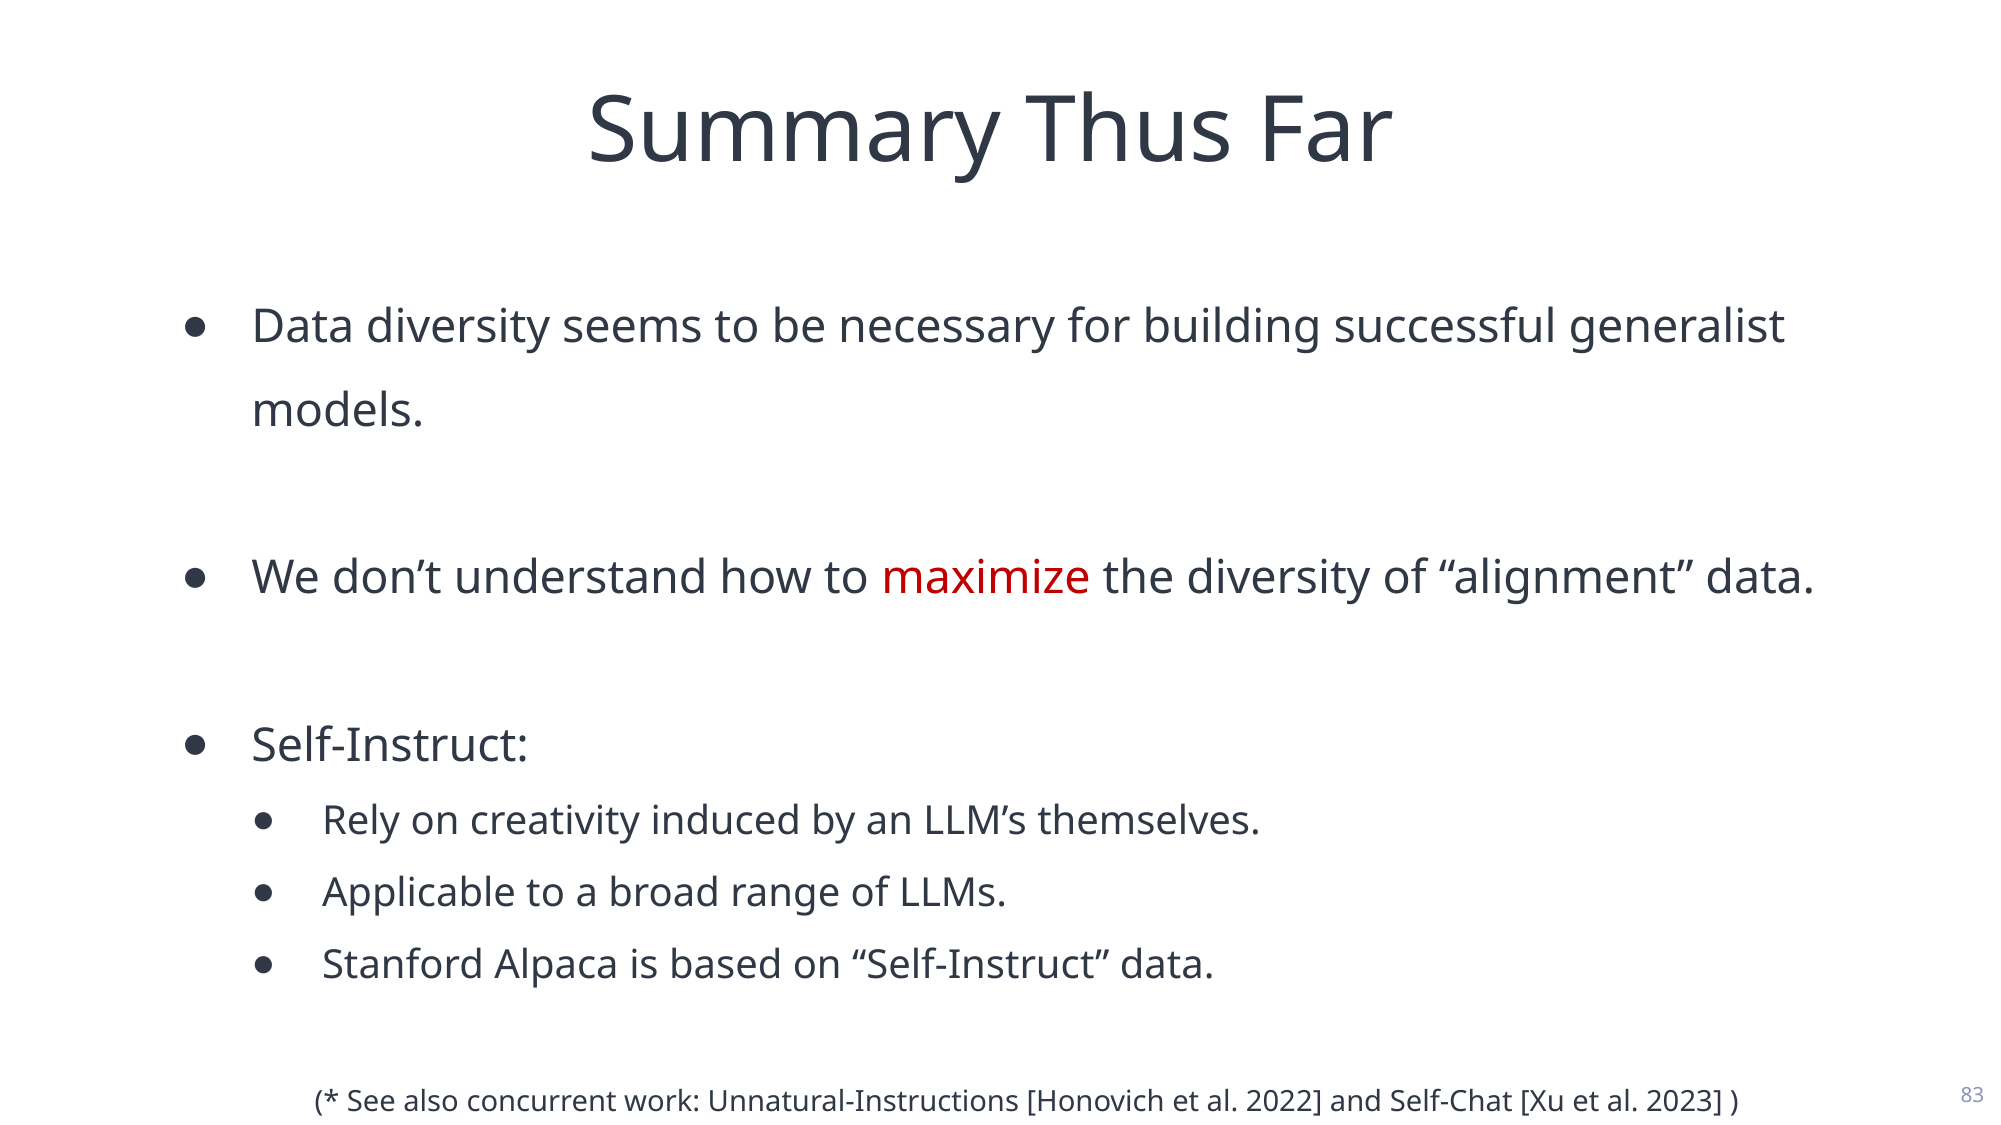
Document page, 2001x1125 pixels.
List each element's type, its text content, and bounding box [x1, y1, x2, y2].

list Data diversity seems to be necessary for building successful generalist models. We don’t understand how to maximize the diversity of “alignment” data. Self-Instruct: Rely on creativity induced by an LLM’s themselves. Applicable to a broad range of LLMs. Stanford Alpaca is based on “Self-Instruct” data. [137, 248, 1863, 1086]
text_box (* See also concurrent work: Unnatural-Instructions [Honovich et al. 2022] and Self-Chat [Xu et al. 2023] ) [233, 1074, 1821, 1125]
title Summary Thus Far [32, 62, 1974, 228]
slide_number 83 [1912, 1065, 2000, 1125]
